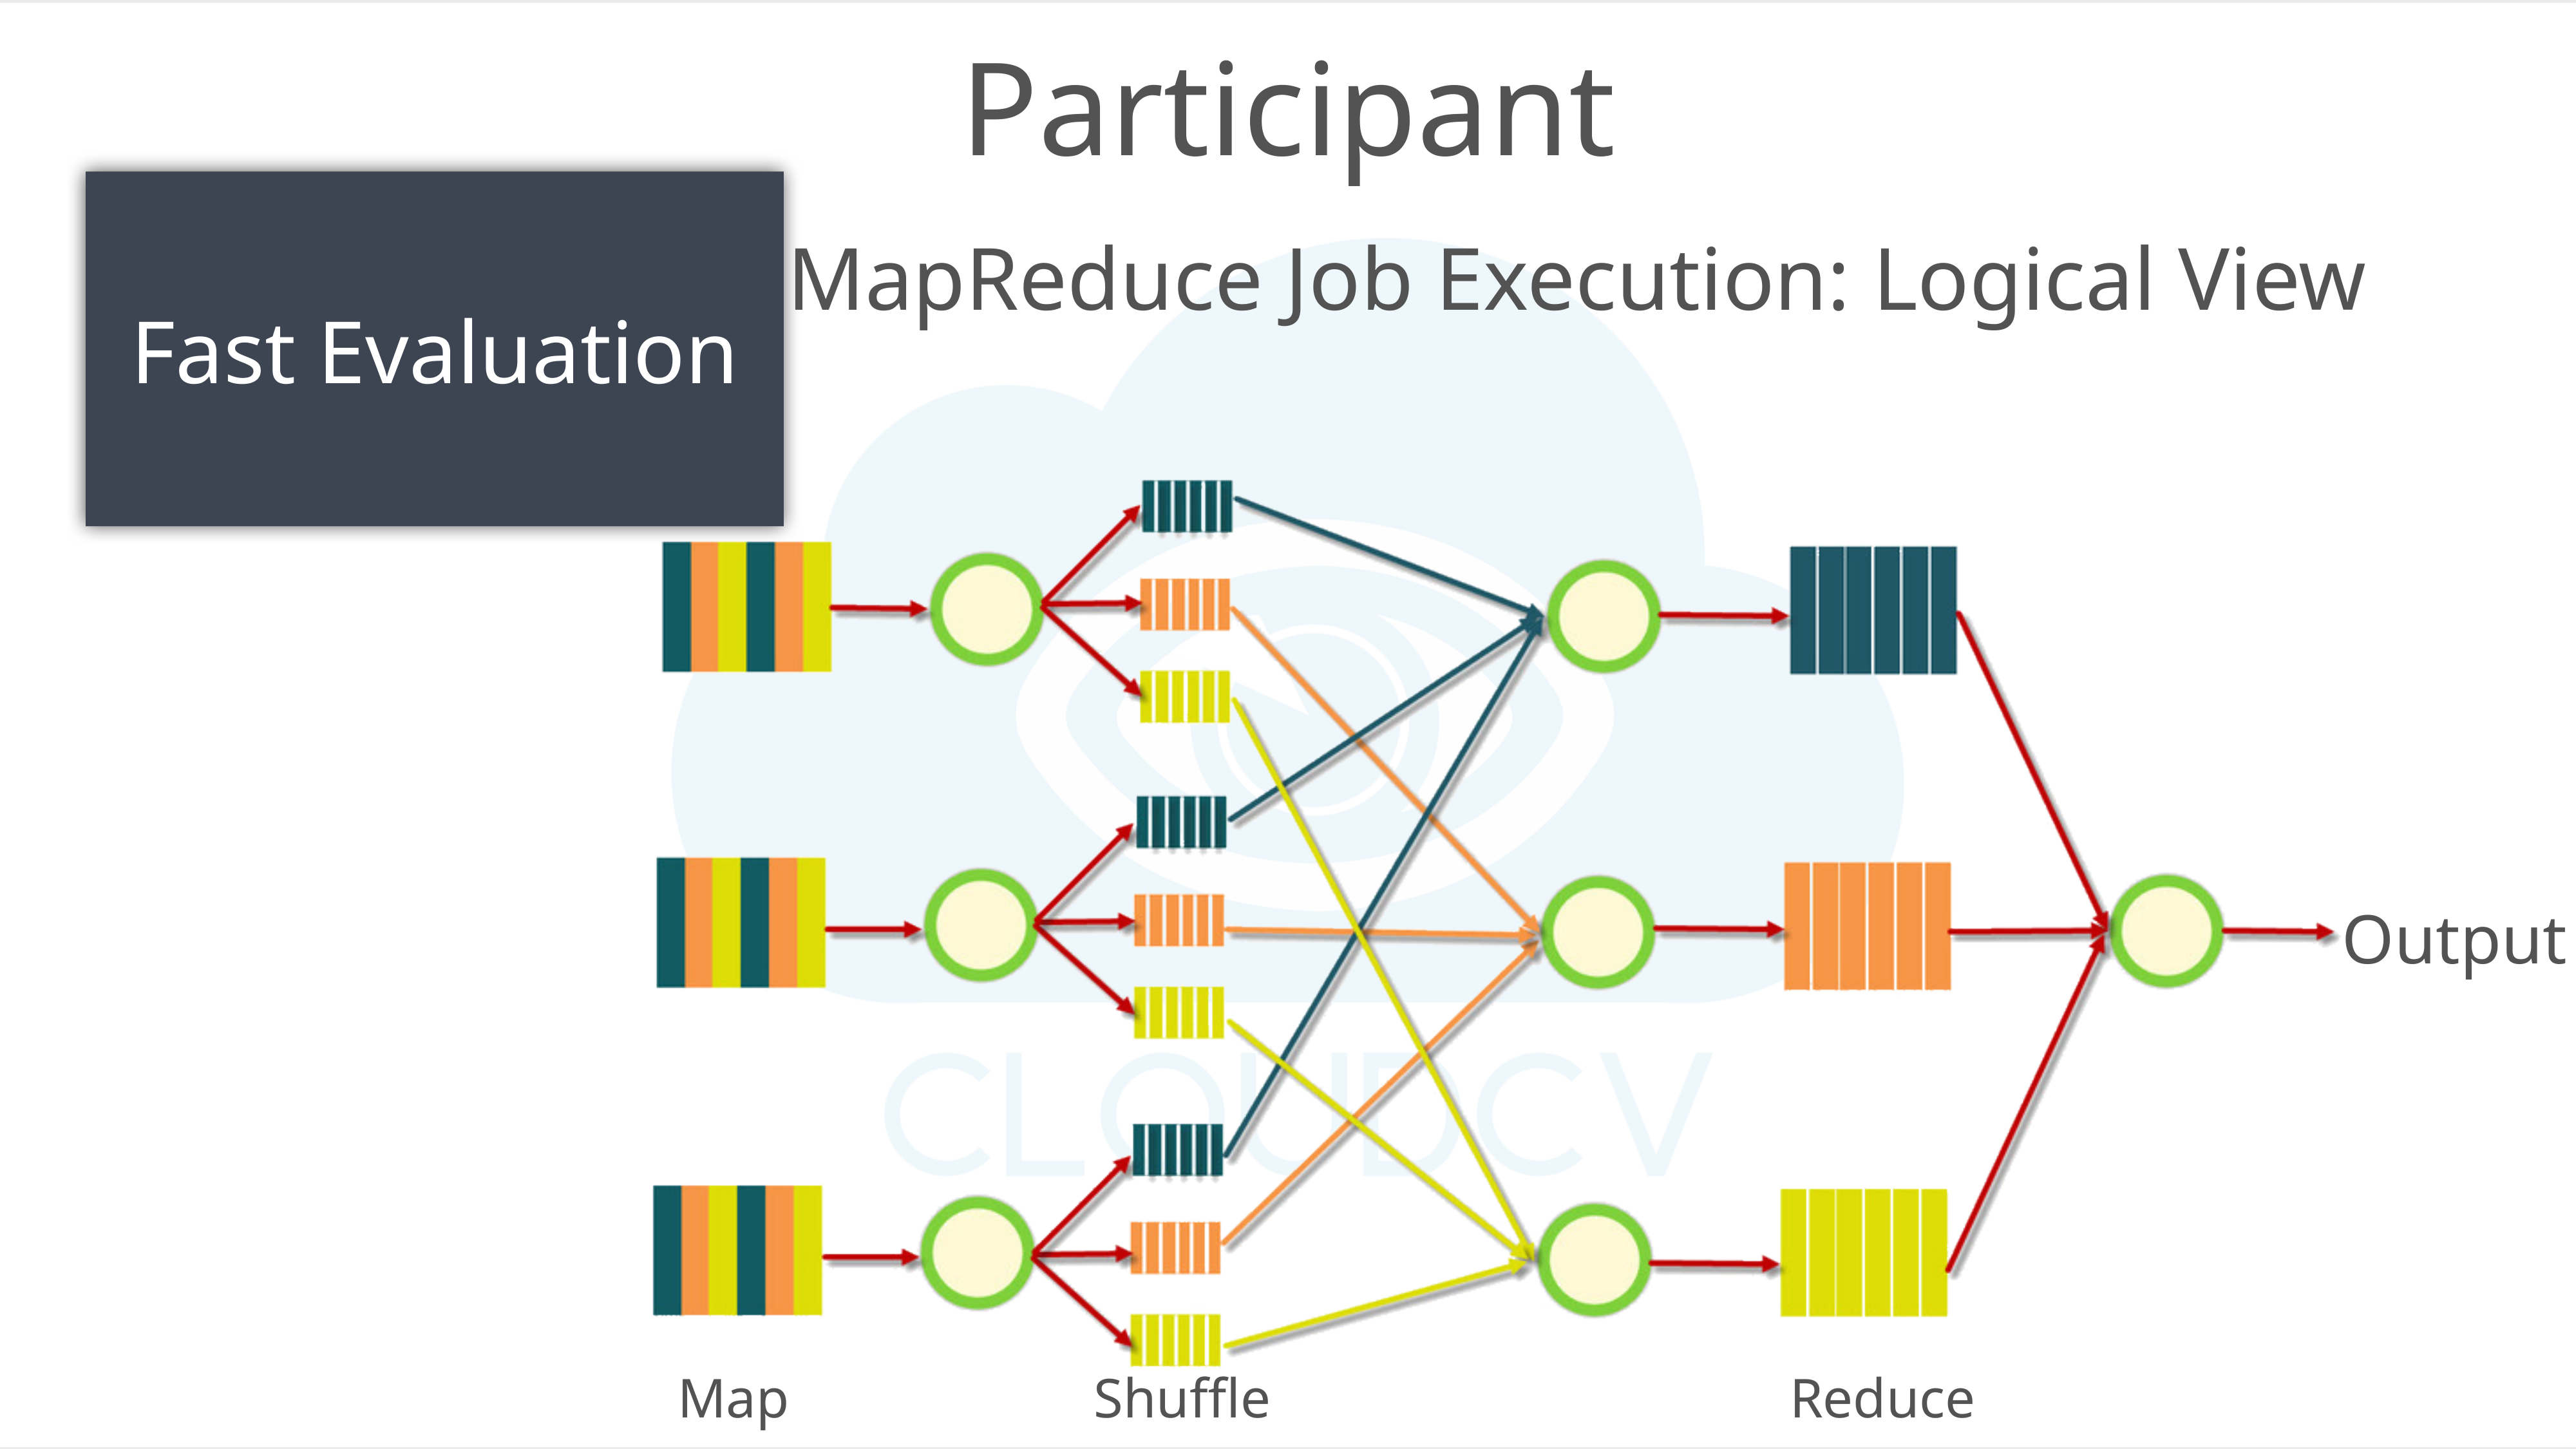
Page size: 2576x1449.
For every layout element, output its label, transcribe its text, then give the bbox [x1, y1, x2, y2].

text_box Fast Evaluation [86, 171, 784, 527]
text_box MapReduce Job Execution: Logical View [779, 216, 2375, 335]
title Participant [345, 2, 2231, 205]
text_box Output [2370, 889, 2575, 985]
text_box Map [670, 1370, 797, 1436]
picture [0, 0, 2576, 1449]
text_box Shuffle [1086, 1370, 1278, 1436]
text_box Reduce [1782, 1370, 1984, 1436]
